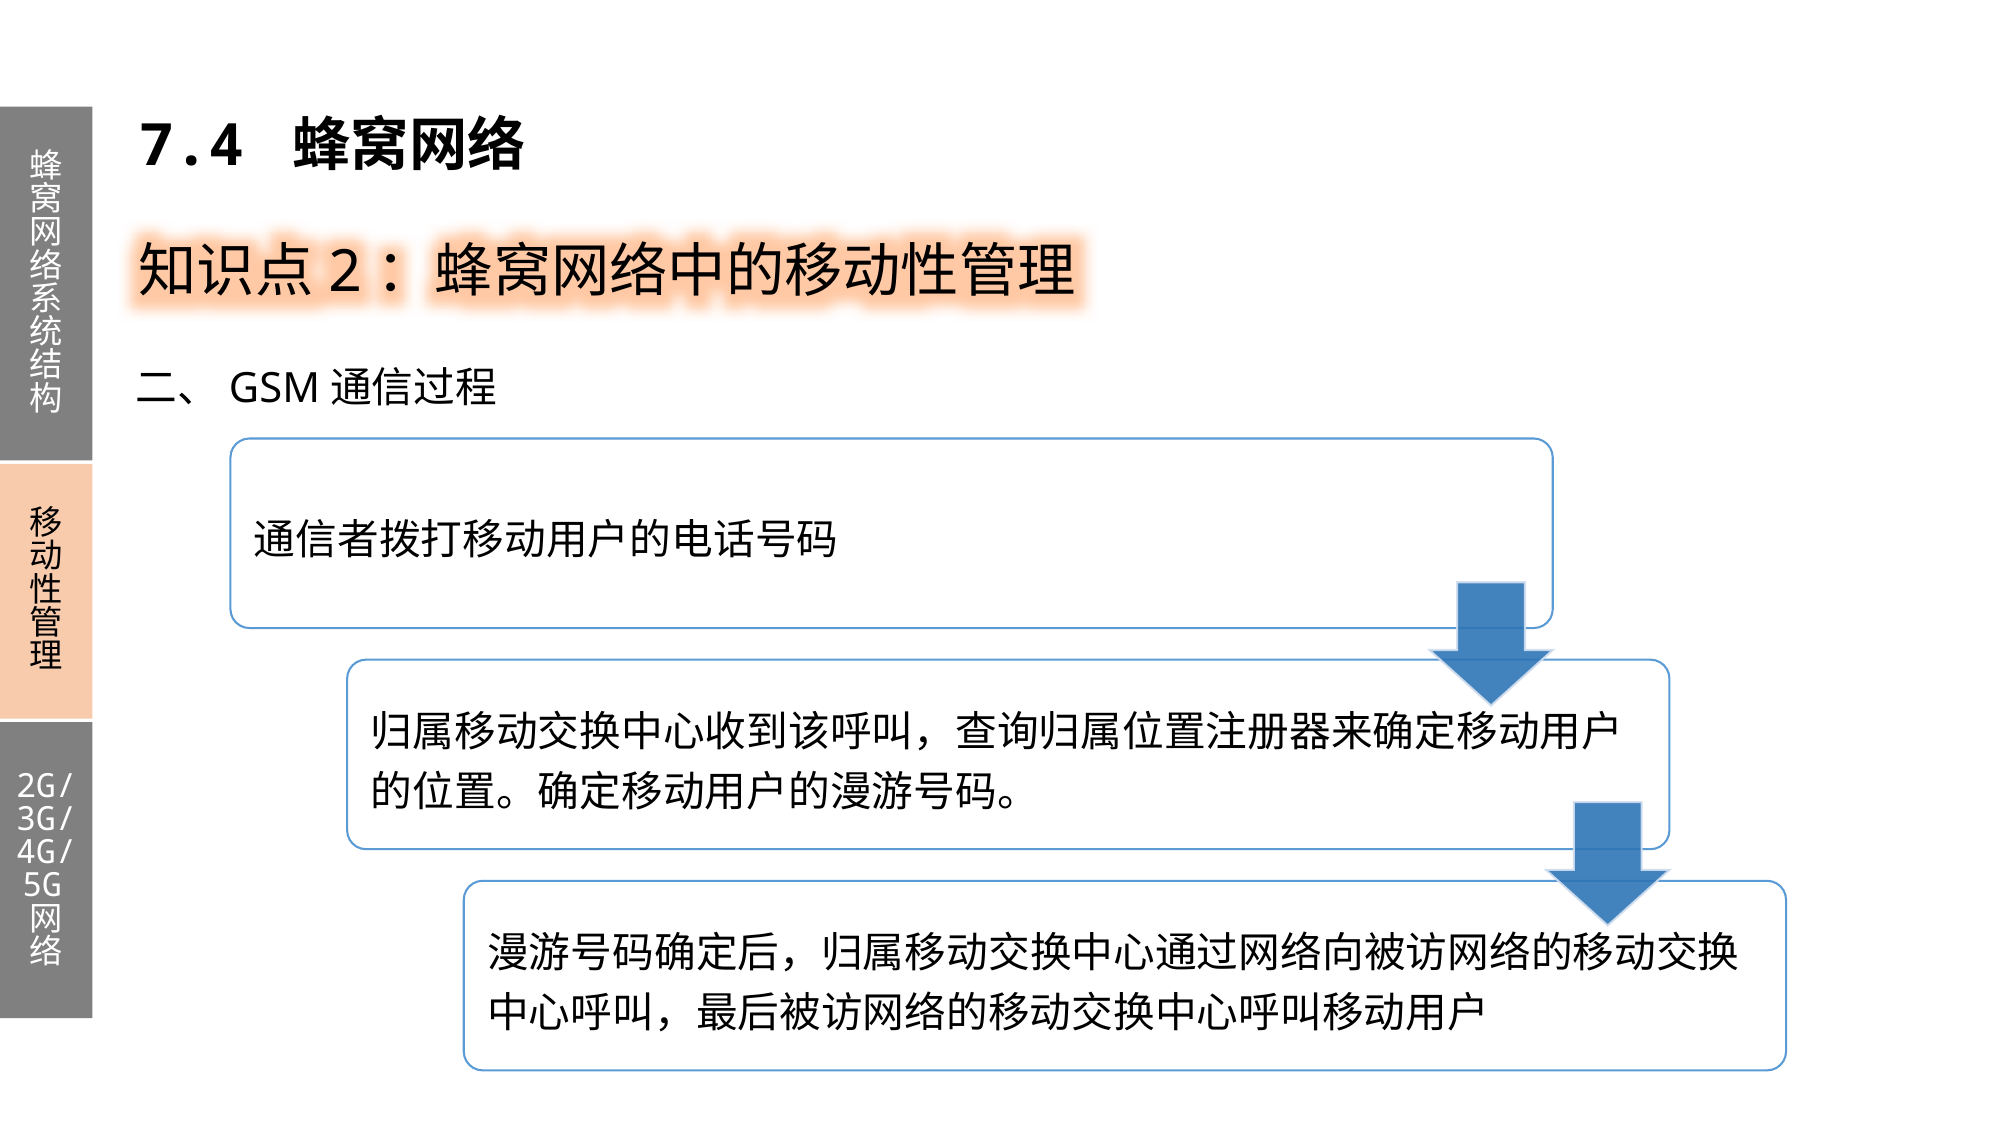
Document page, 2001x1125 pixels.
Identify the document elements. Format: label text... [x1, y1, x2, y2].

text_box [230, 438, 1786, 1071]
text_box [0, 106, 93, 1019]
text_box 二、GSM通信过程 [120, 328, 1980, 419]
text_box 7.4 蜂窝网络 [120, 97, 1568, 156]
text_box 知识点2：蜂窝网络中的移动性管理 [120, 172, 1945, 328]
text_box 3、CSMA/CA通过RTS帧和（ ）的交换，可以有效避免隐藏站问题，实现信道的预约占用。 选择题 A:ACK帧 B:CTS帧 C:NAV帧 D:DIFS [120, 163, 1568, 172]
